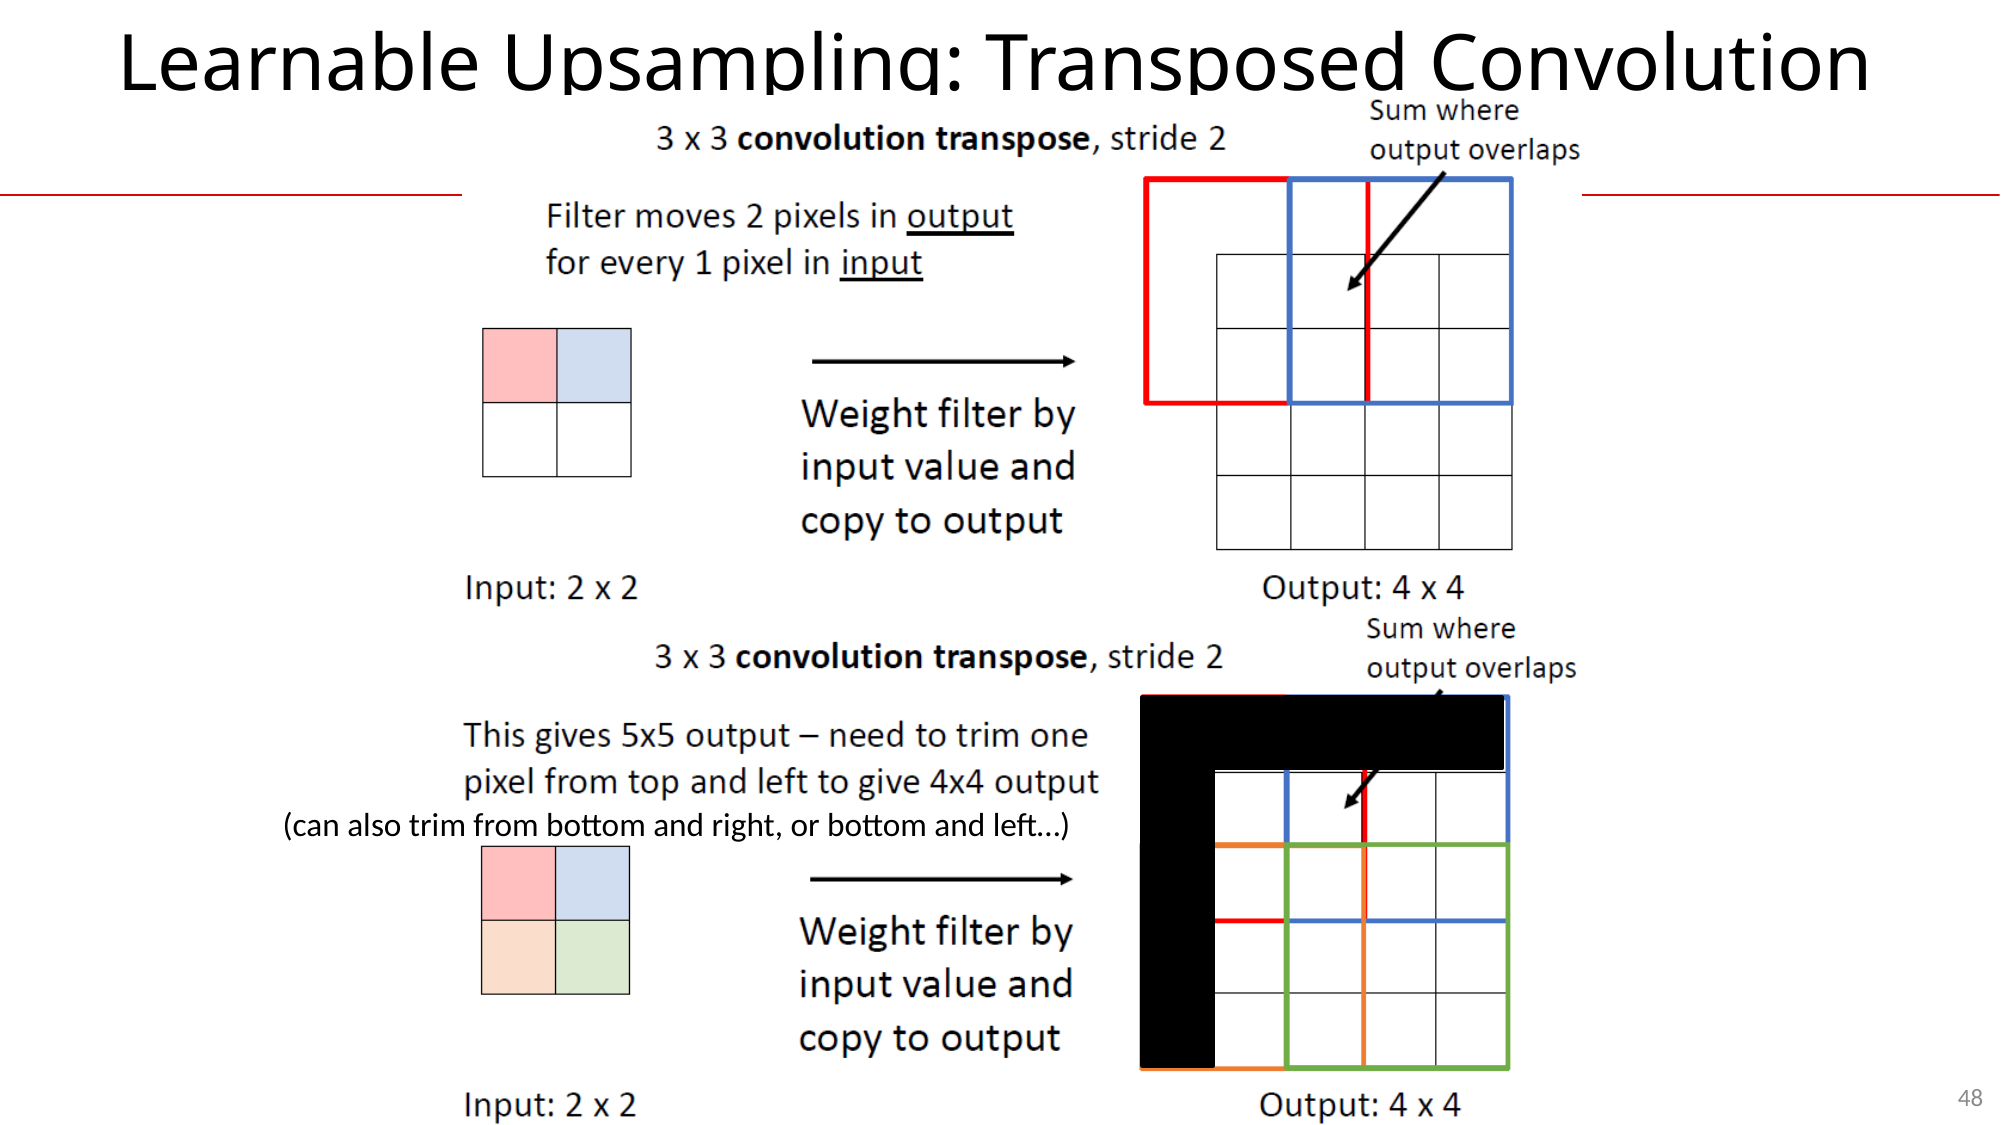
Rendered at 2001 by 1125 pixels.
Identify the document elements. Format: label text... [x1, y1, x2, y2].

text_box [1142, 697, 1503, 1066]
picture [462, 611, 1582, 1125]
picture [462, 95, 1582, 610]
title Learnable Upsampling: Transposed Convolution [102, 10, 1899, 119]
slide_number 48 [1582, 1066, 1999, 1125]
text_box (can also trim from bottom and right, or bottom and left…) [267, 796, 462, 851]
